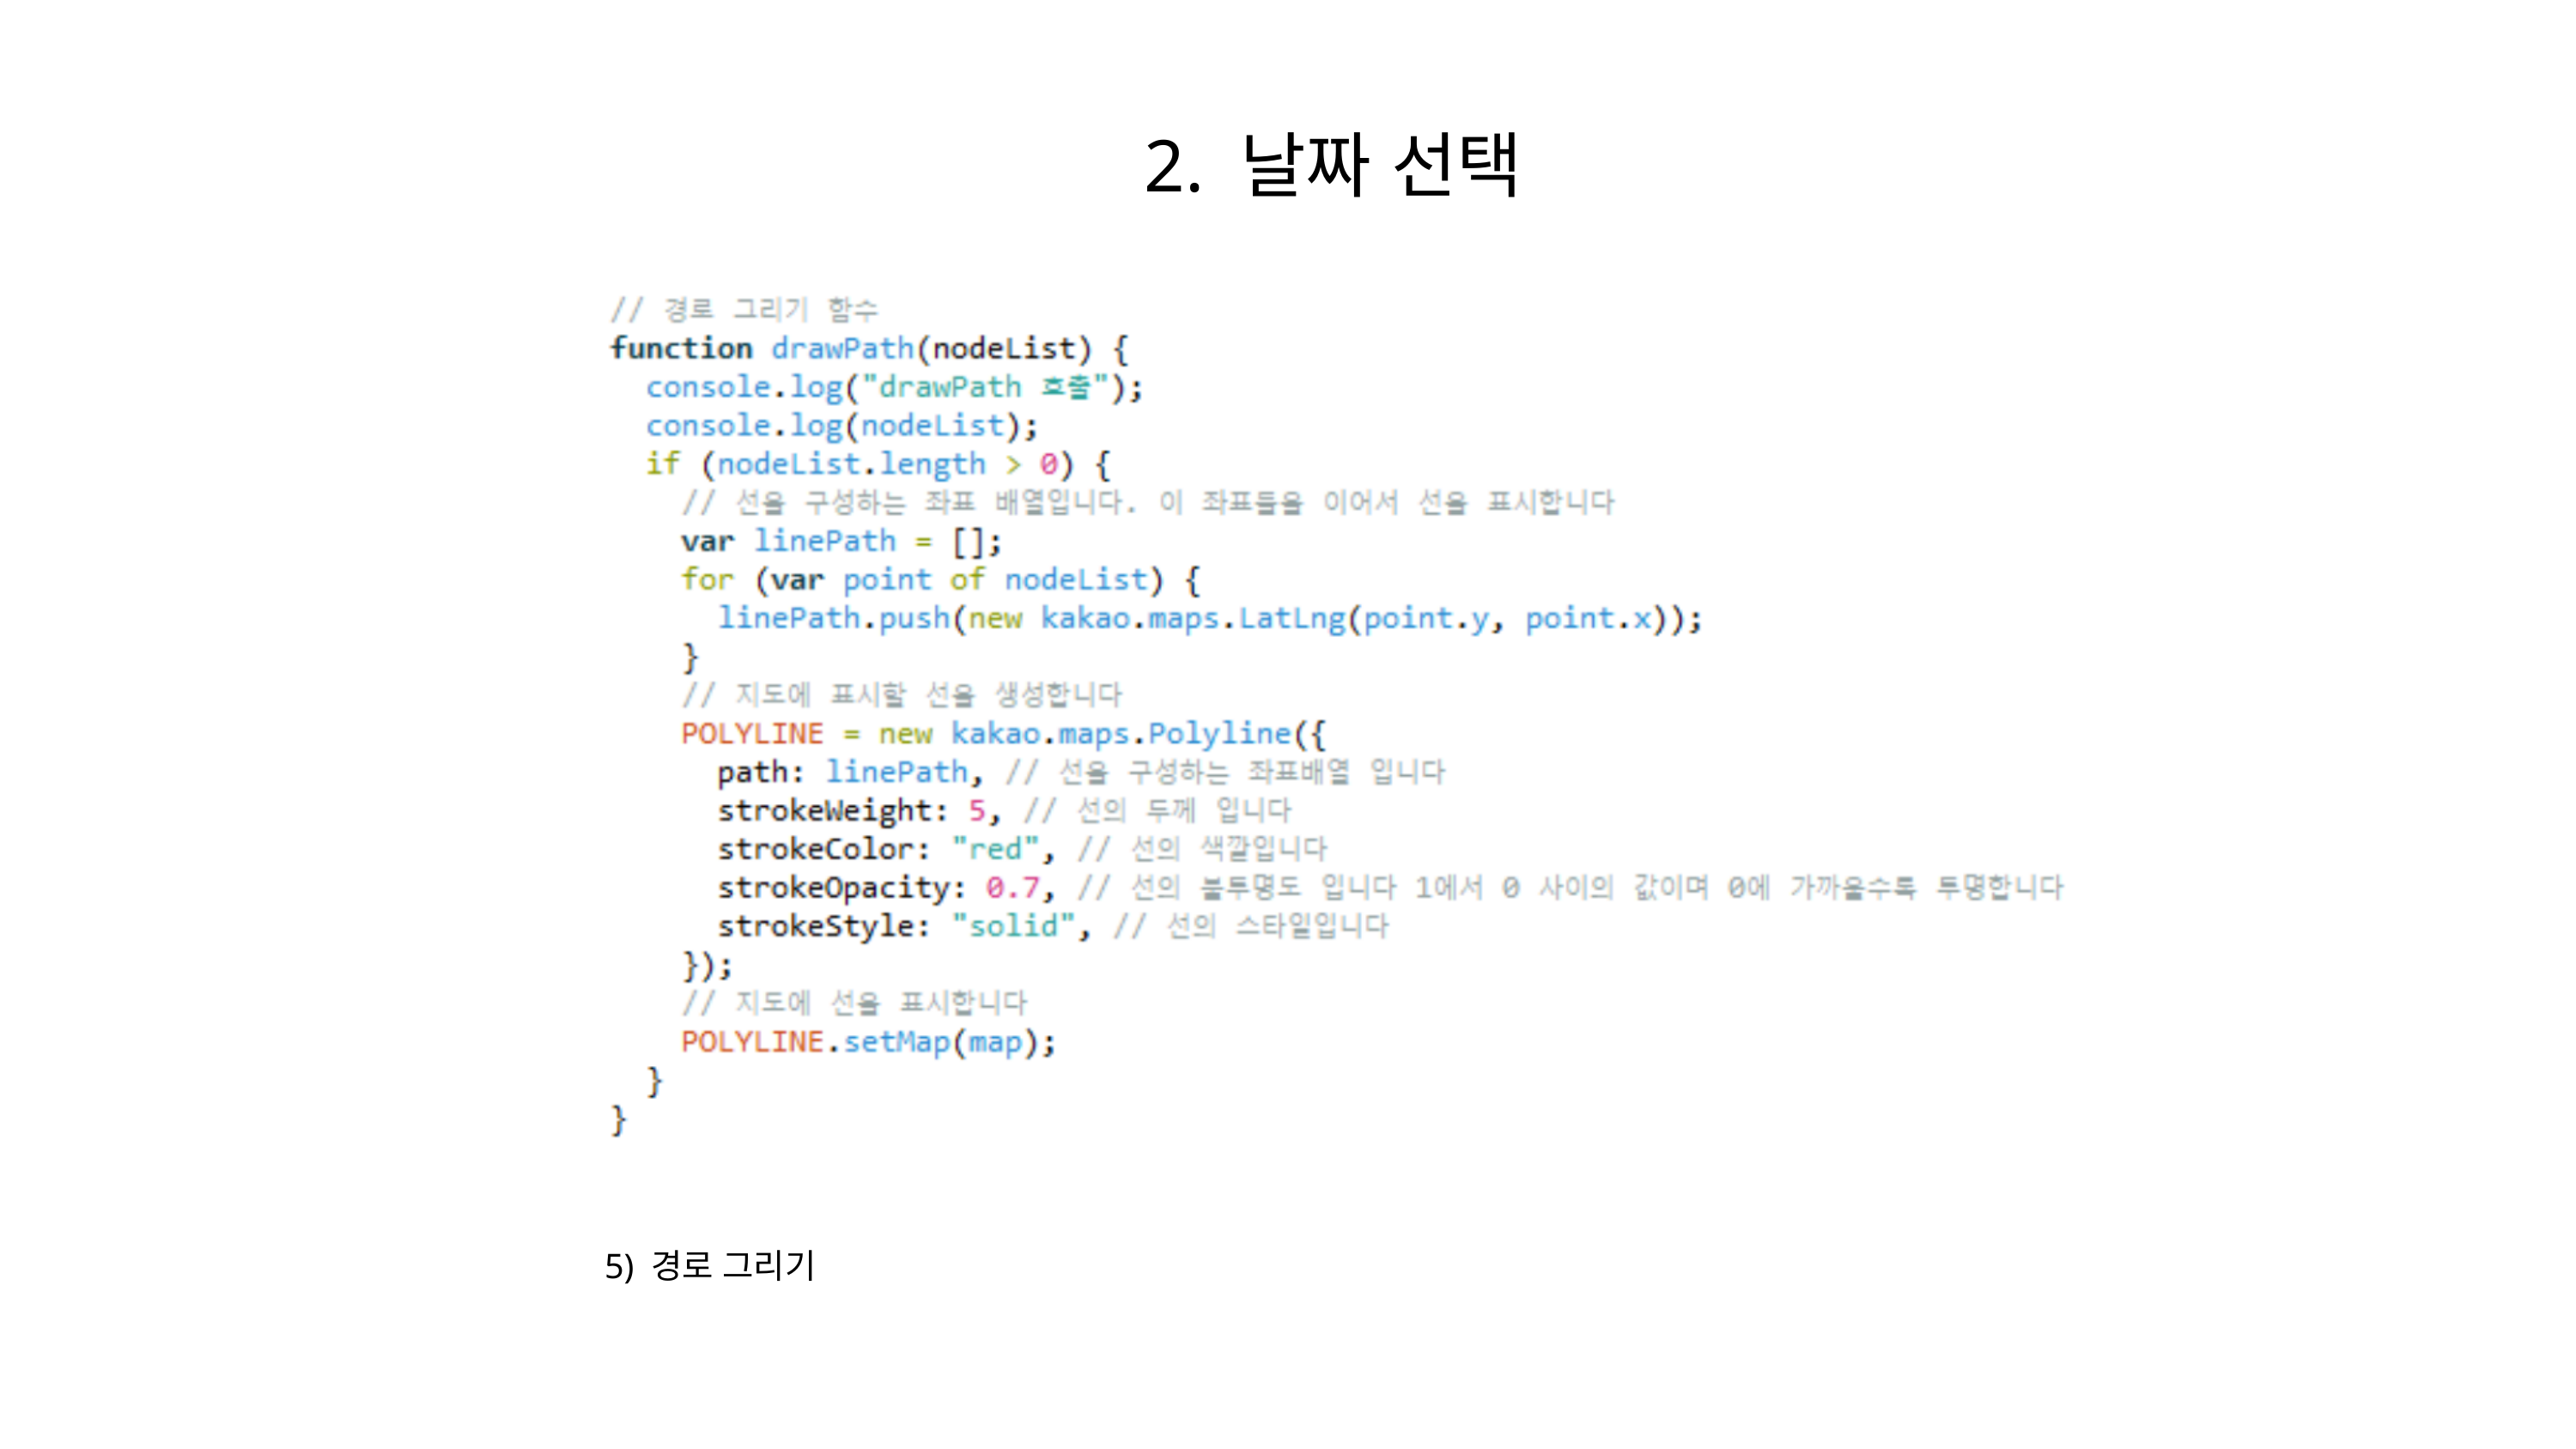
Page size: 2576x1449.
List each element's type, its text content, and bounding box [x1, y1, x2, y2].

text_box 2. 날짜 선택 [550, 93, 2117, 193]
picture [604, 294, 2067, 1140]
text_box 5) 경로 그리기 [605, 1232, 1453, 1279]
